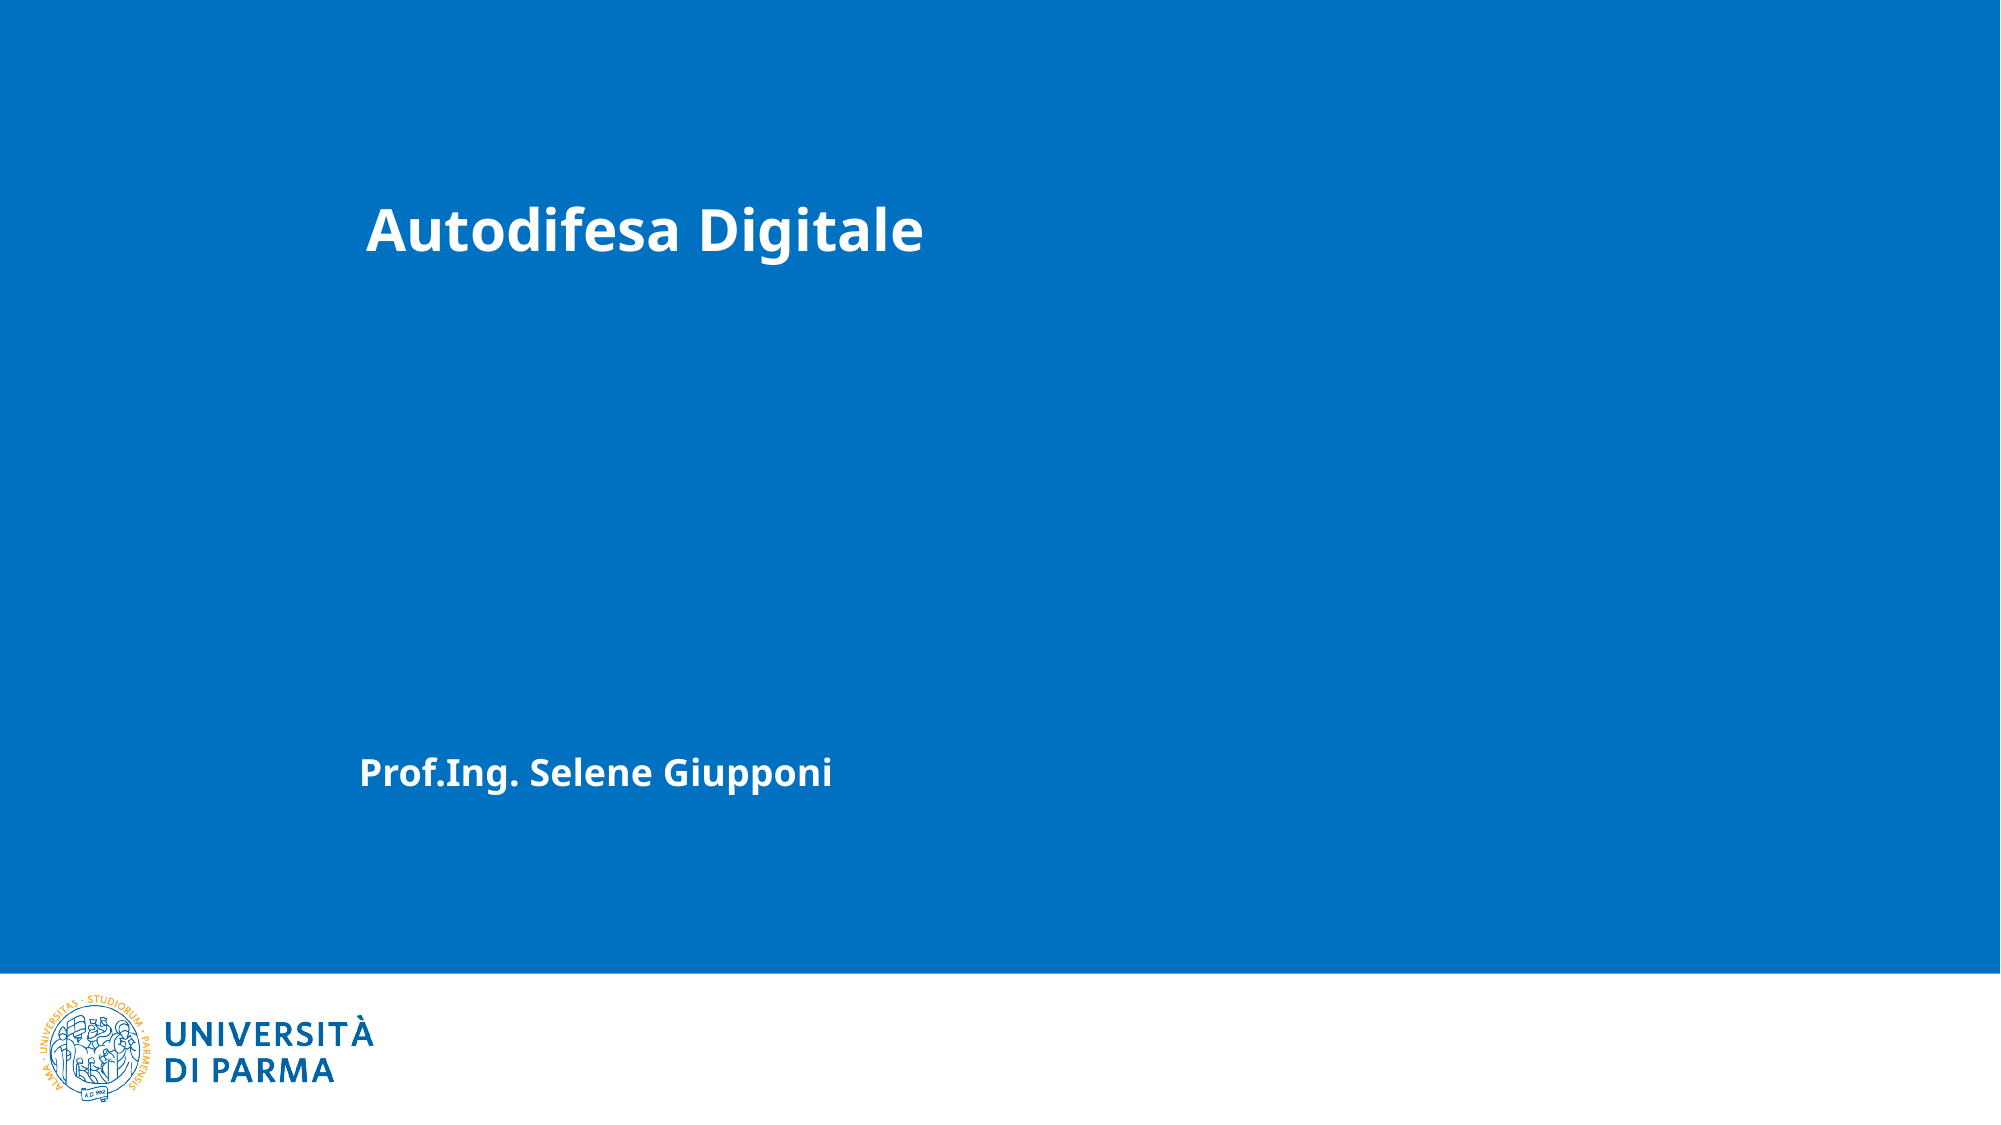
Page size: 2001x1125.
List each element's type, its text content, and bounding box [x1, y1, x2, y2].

text_box Autodifesa Digitale [351, 185, 1950, 391]
text_box Prof.Ing. Selene Giupponi [343, 741, 1203, 802]
picture [12, 911, 402, 1125]
